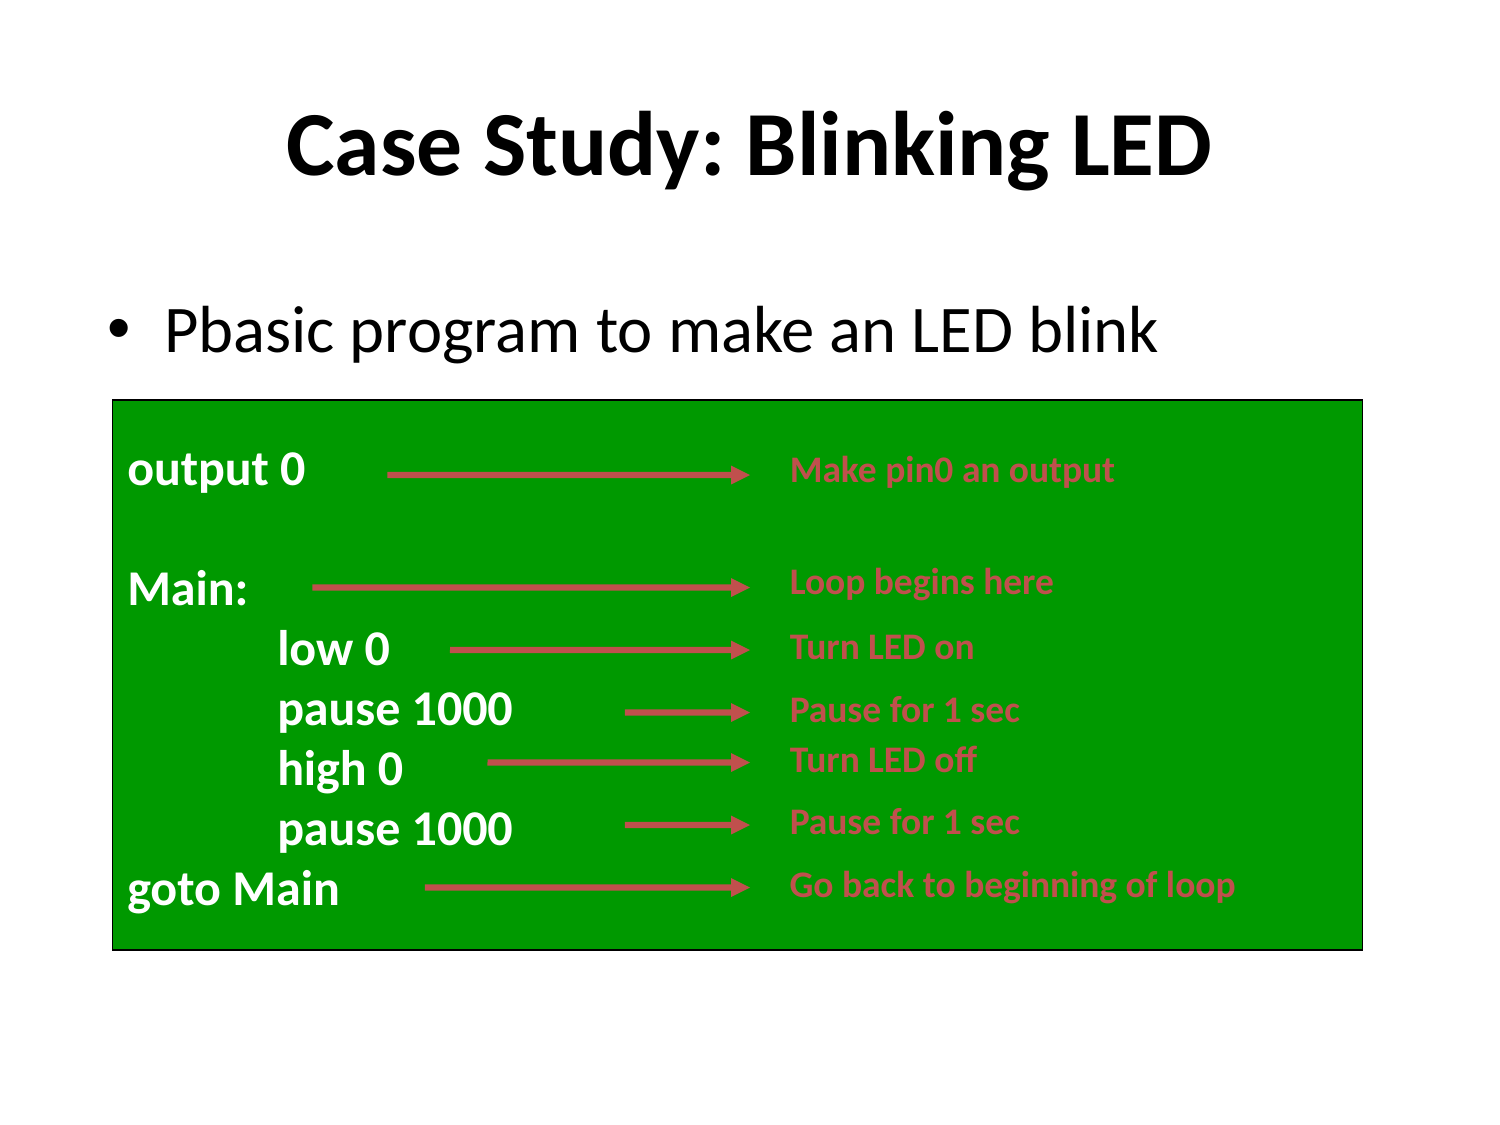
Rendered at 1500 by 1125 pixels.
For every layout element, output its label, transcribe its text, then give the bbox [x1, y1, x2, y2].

text_box [424, 881, 751, 894]
title Case Study: Blinking LED [75, 45, 1425, 233]
text_box Pause for 1 sec [774, 789, 1263, 850]
text_box Loop begins here [774, 549, 1263, 610]
text_box [624, 818, 751, 832]
text_box [387, 468, 751, 482]
text_box Make pin0 an output [774, 437, 1263, 498]
text_box Turn LED on [774, 614, 1263, 675]
text_box Pause for 1 sec [774, 677, 1263, 727]
text_box output 0 Main: low 0 pause 1000 high 0 pause 1000 goto Main [112, 399, 1363, 950]
text_box [624, 706, 751, 719]
text_box [449, 643, 751, 657]
text_box [312, 581, 751, 594]
text_box Turn LED off [774, 727, 1263, 787]
text_box Go back to beginning of loop [774, 852, 1375, 912]
list Pbasic program to make an LED blink [92, 287, 1406, 375]
text_box [487, 756, 751, 769]
